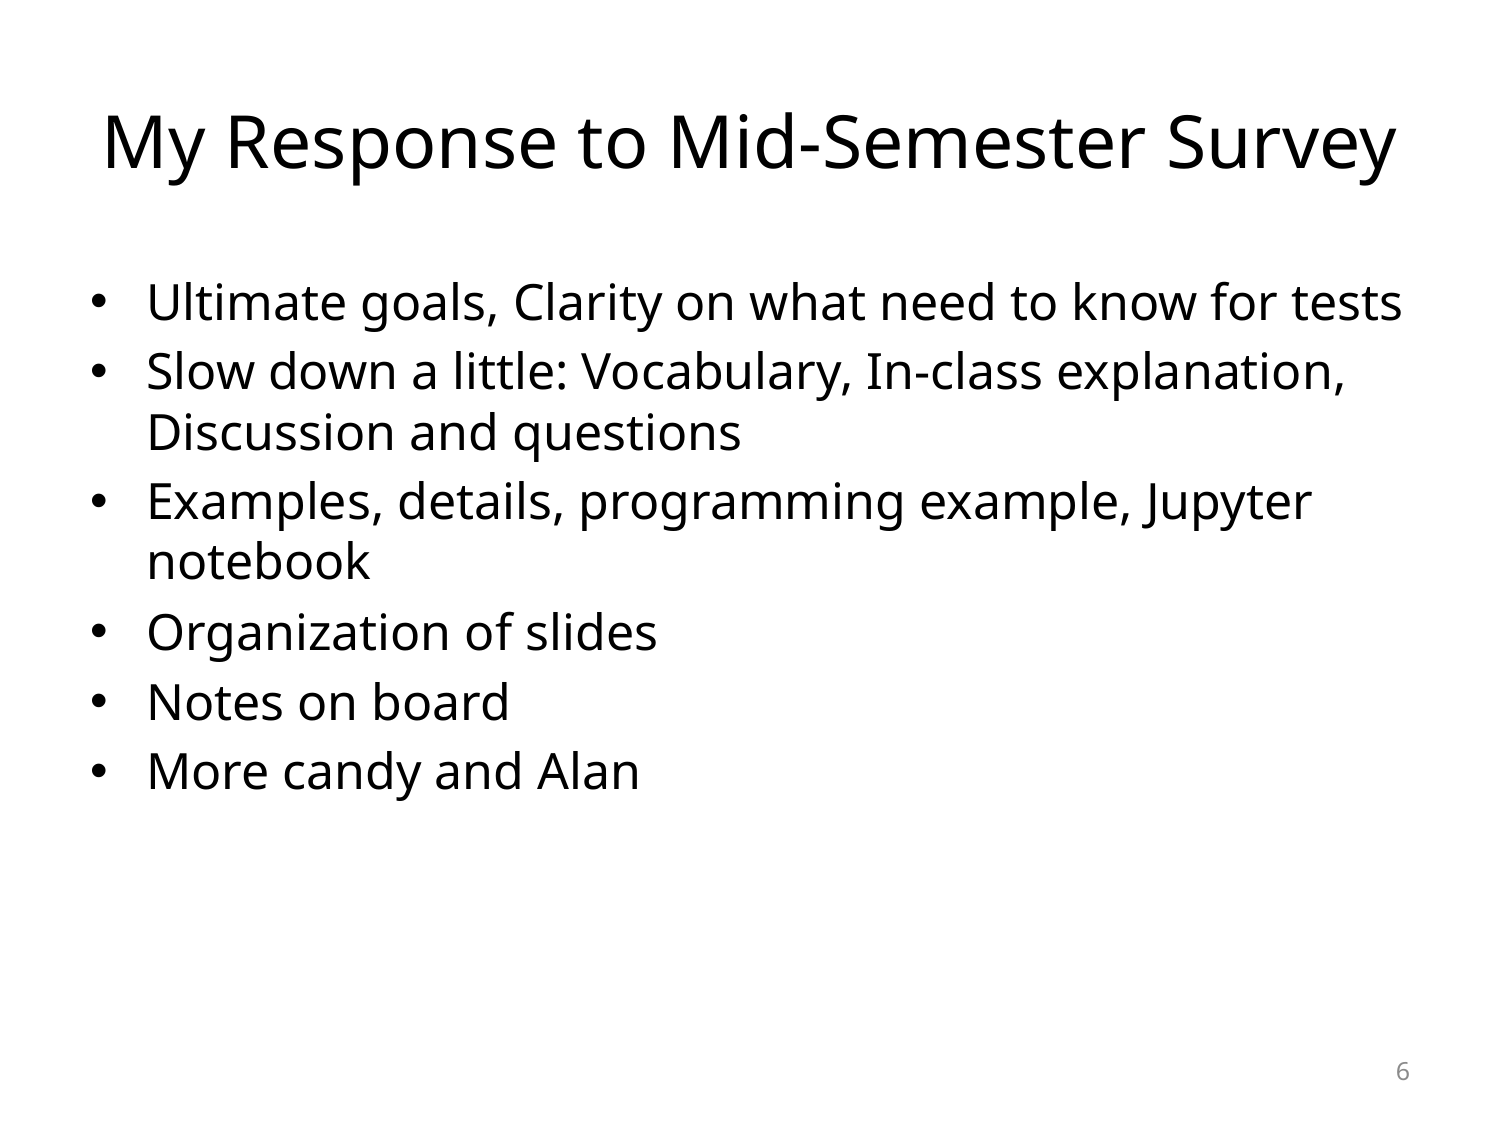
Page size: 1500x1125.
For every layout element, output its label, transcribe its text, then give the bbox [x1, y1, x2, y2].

title My Response to Mid-Semester Survey [75, 45, 1425, 233]
slide_number 6 [1074, 1042, 1425, 1103]
list Ultimate goals, Clarity on what need to know for tests Slow down a little: Vocabulary, In-class explanation, Discussion and questions Examples, details, programming example, Jupyter notebook Organization of slides Notes on board More candy and Alan [75, 262, 1425, 1005]
